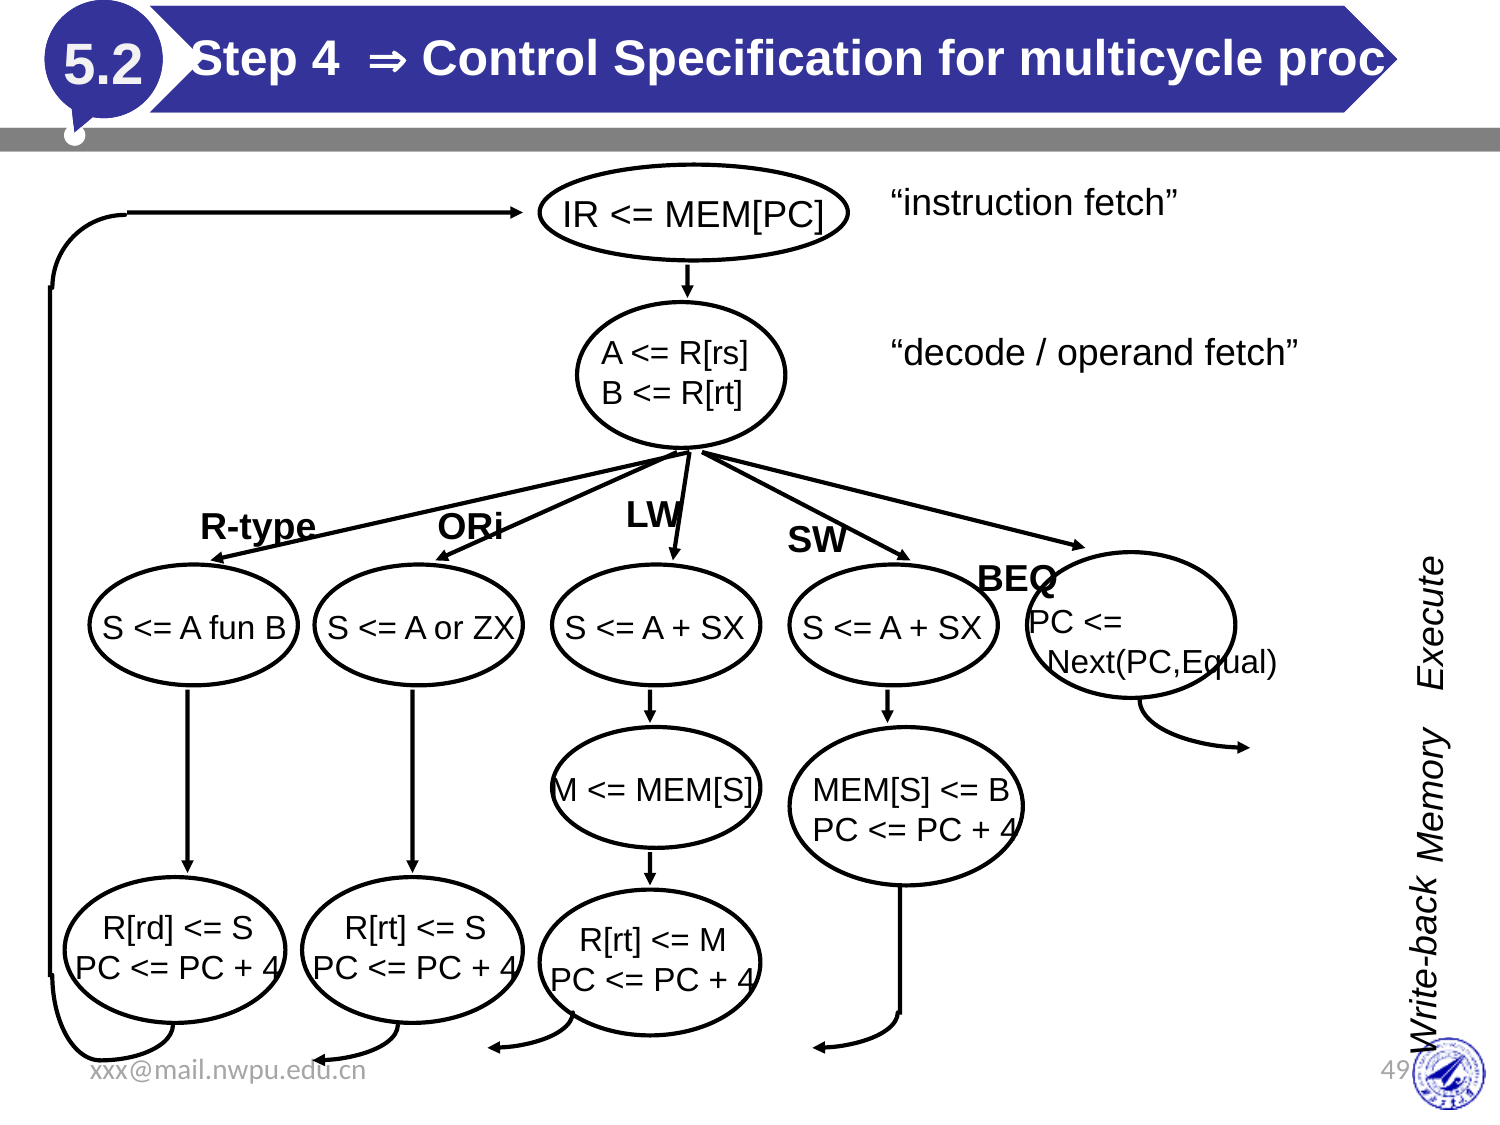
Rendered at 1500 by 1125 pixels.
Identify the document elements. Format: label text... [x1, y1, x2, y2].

text_box [335, 877, 490, 898]
text_box [702, 451, 1086, 551]
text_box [1391, 540, 1459, 1071]
text_box [789, 778, 797, 834]
text_box [1076, 687, 1186, 698]
text_box [312, 1024, 398, 1067]
text_box [562, 727, 750, 761]
text_box [577, 345, 586, 405]
text_box [487, 1012, 573, 1054]
text_box M <= MEM[S] [535, 761, 769, 816]
picture [1412, 1037, 1486, 1110]
text_box [97, 877, 253, 898]
text_box [127, 206, 523, 219]
text_box R[rt] <= S PC <= PC + 4 [297, 898, 534, 994]
title Step 4  Control Specification for multicycle proc [174, 18, 1455, 125]
text_box BEQ [962, 546, 1073, 606]
text_box [881, 689, 894, 723]
text_box S <= A or ZX [312, 598, 531, 654]
text_box [562, 564, 750, 598]
text_box MEM[S] <= B PC <= PC + 4 [797, 761, 1034, 856]
text_box A <= R[rs] B <= R[rt] [586, 323, 765, 419]
text_box [643, 689, 657, 723]
text_box [1073, 552, 1225, 592]
text_box [668, 543, 681, 561]
text_box [101, 1024, 173, 1061]
text_box [571, 889, 729, 911]
text_box [52, 974, 101, 1061]
text_box S <= A + SX [549, 598, 761, 654]
slide_number 49 [1074, 1042, 1425, 1103]
text_box [863, 535, 911, 561]
text_box [324, 994, 501, 1023]
text_box SW [772, 507, 863, 568]
text_box PC <= Next(PC,Equal) [1013, 592, 1293, 687]
text_box [608, 302, 755, 323]
text_box [681, 264, 694, 298]
text_box [406, 689, 419, 873]
text_box LW [611, 482, 698, 543]
text_box [435, 555, 450, 561]
text_box [101, 994, 263, 1023]
text_box [100, 564, 287, 598]
text_box ORi [422, 495, 519, 555]
text_box [643, 852, 657, 886]
text_box [52, 214, 126, 288]
text_box [598, 331, 786, 448]
text_box “instruction fetch” [875, 170, 1193, 230]
text_box R[rt] <= M PC <= PC + 4 [534, 911, 772, 1006]
text_box [564, 654, 748, 686]
text_box [102, 654, 285, 686]
text_box S <= A fun B [87, 598, 303, 654]
text_box S <= A + SX [786, 598, 998, 654]
text_box 5.2 [48, 19, 200, 113]
text_box [800, 564, 962, 598]
slide_number xxx@mail.nwpu.edu.cn [75, 1042, 425, 1103]
text_box [841, 198, 848, 227]
text_box [802, 654, 985, 686]
text_box [574, 243, 813, 261]
text_box [210, 555, 235, 564]
text_box [1139, 699, 1251, 754]
text_box R[rd] <= S PC <= PC + 4 [59, 898, 297, 994]
text_box [325, 564, 512, 598]
text_box [539, 197, 547, 228]
text_box [327, 654, 510, 686]
text_box [564, 816, 748, 848]
text_box R-type [185, 495, 332, 555]
text_box [574, 164, 813, 182]
text_box [181, 689, 194, 873]
text_box [561, 1006, 739, 1036]
text_box [810, 727, 1002, 761]
text_box IR <= MEM[PC] [547, 182, 841, 243]
text_box [812, 1012, 898, 1054]
text_box [815, 856, 997, 886]
text_box “decode / operand fetch” [875, 320, 1314, 380]
